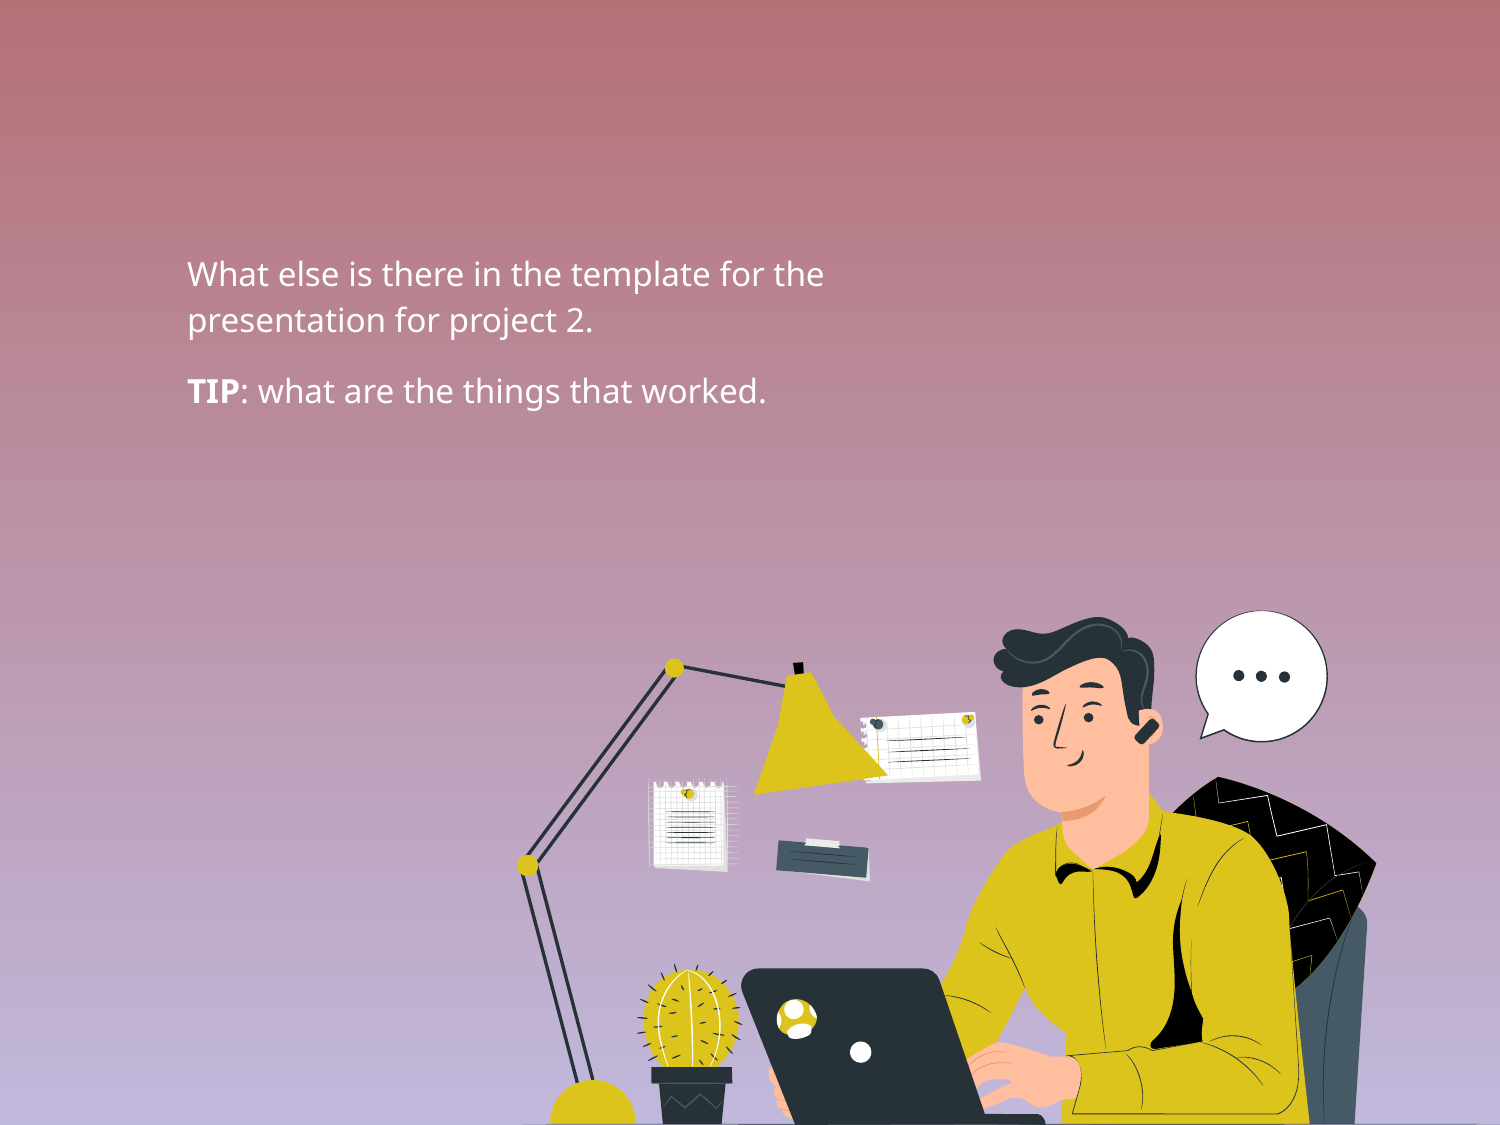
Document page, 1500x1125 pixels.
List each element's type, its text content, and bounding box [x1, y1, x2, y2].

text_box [516, 610, 1500, 1125]
title What else is there in the template for the presentation for project 2. TIP: ​what are the things that worked. [172, 232, 857, 731]
